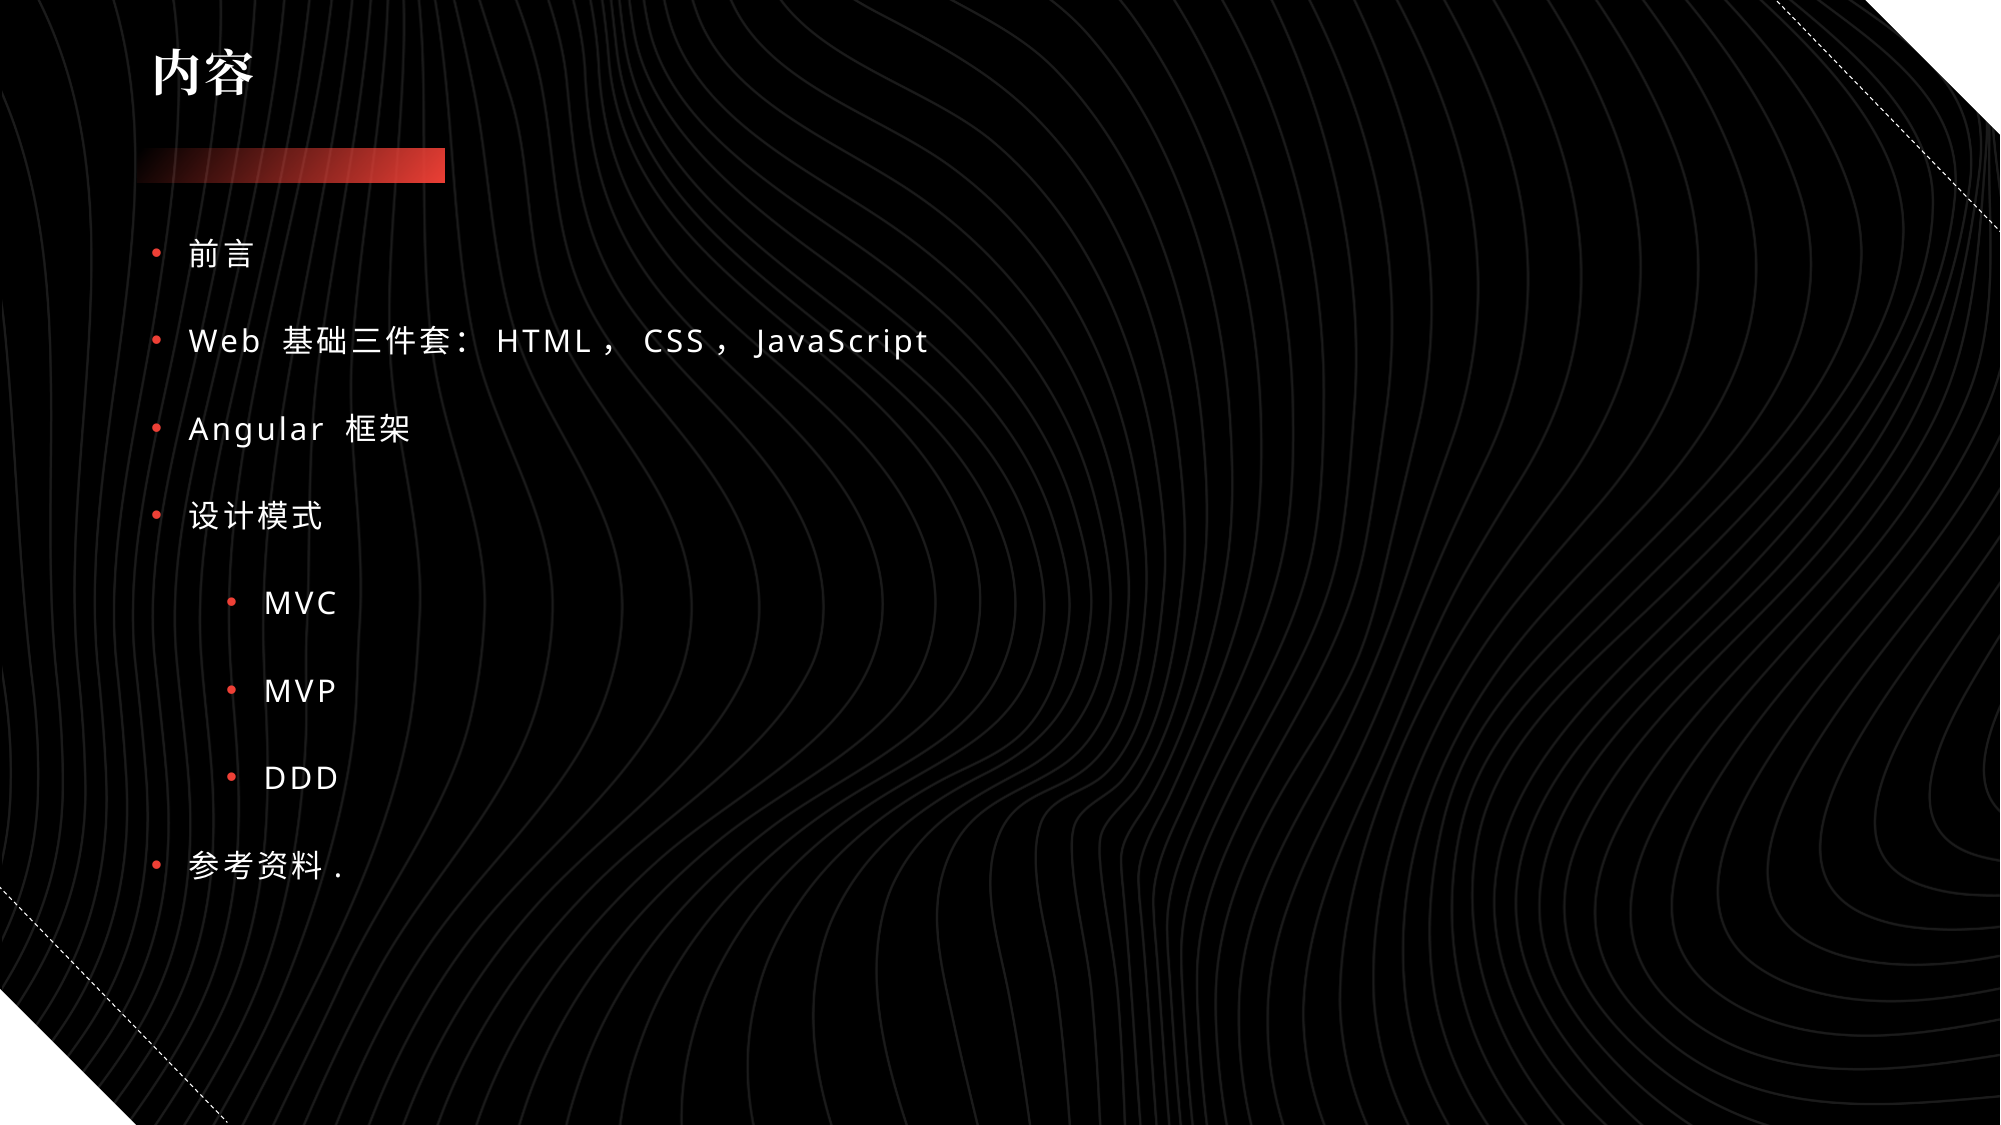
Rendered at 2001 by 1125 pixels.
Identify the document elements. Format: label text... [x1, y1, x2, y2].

title 内容 [136, 27, 1863, 124]
list 前言 Web 基础三件套：HTML，CSS，JavaScript Angular 框架 设计模式 MVC MVP DDD 参考资料. [136, 207, 1864, 946]
